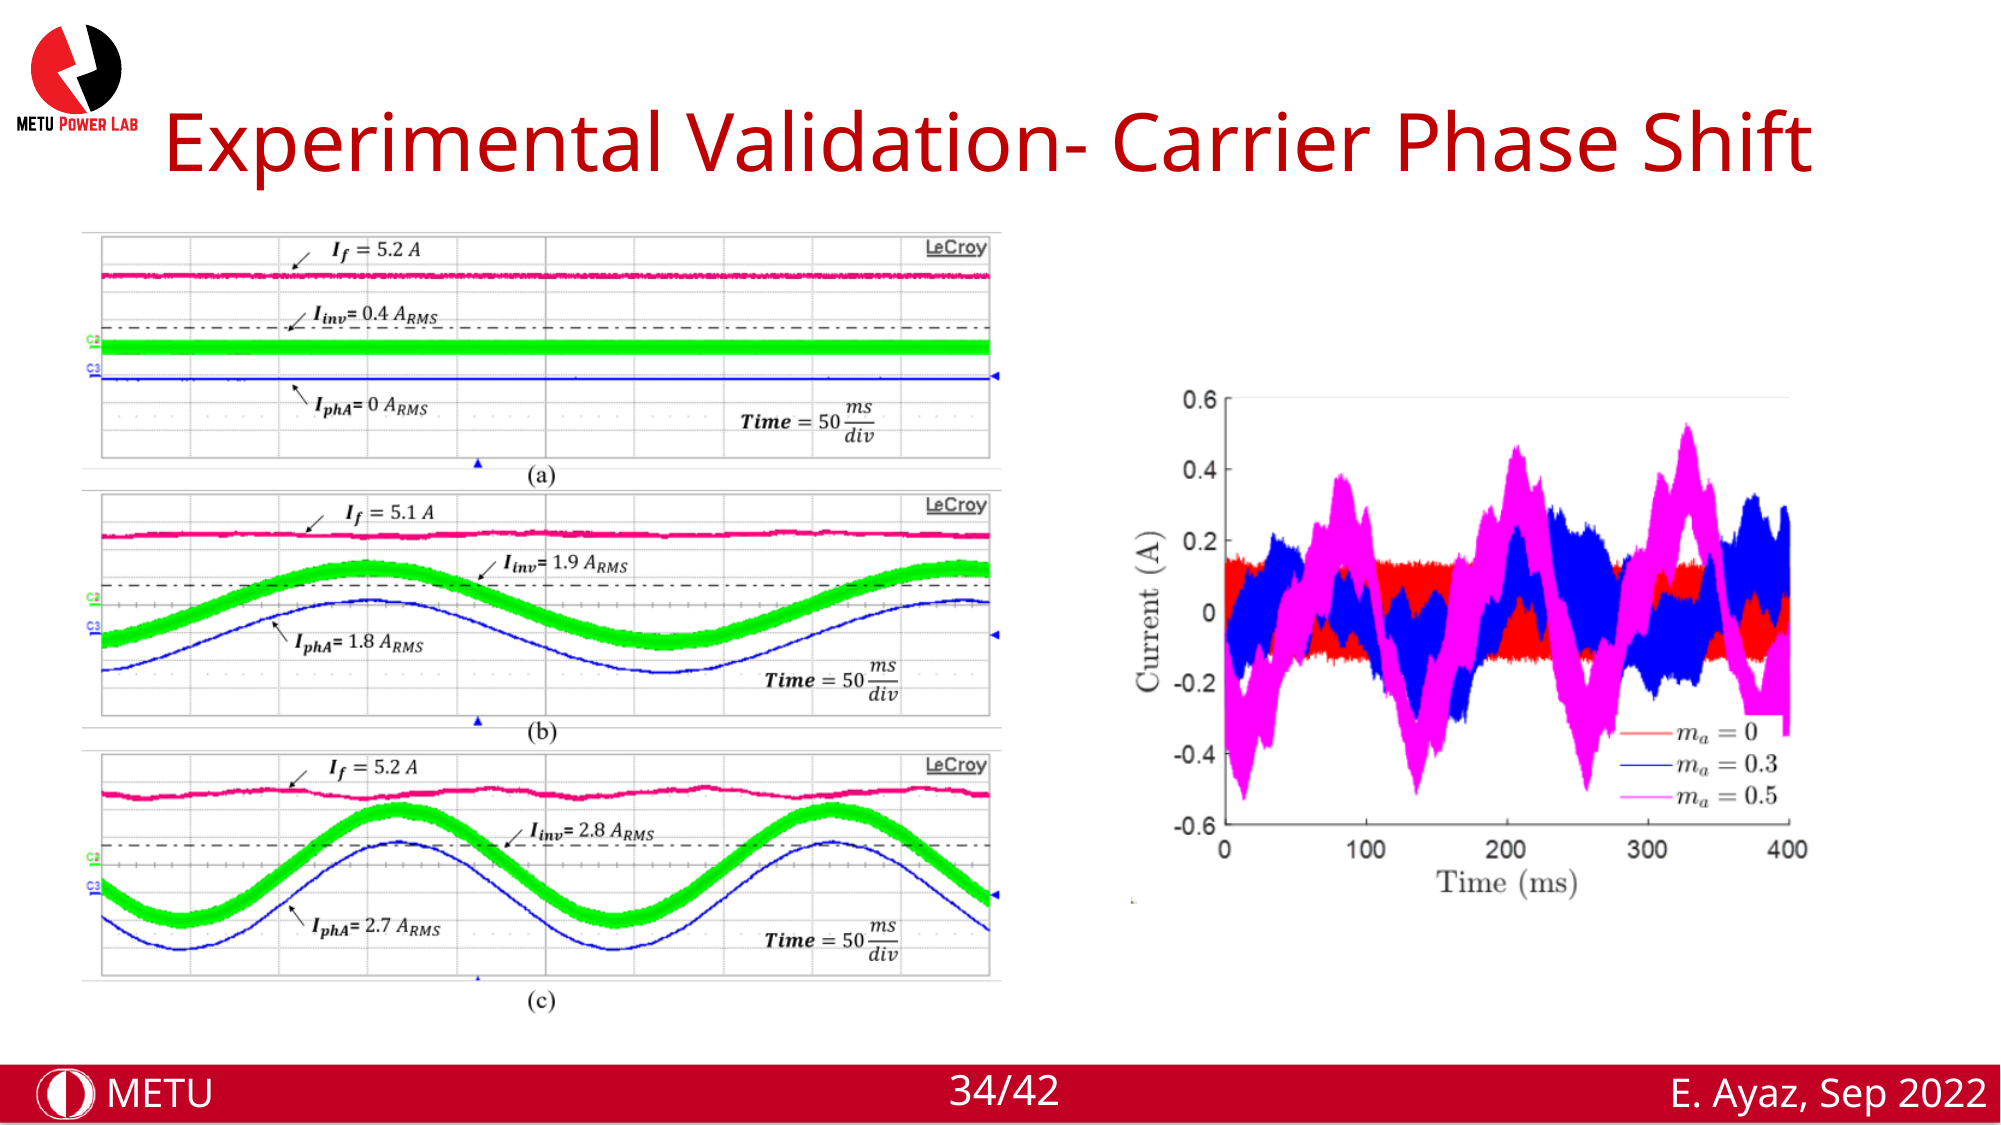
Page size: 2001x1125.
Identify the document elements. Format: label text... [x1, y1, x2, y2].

picture [30, 1068, 99, 1120]
title Experimental Validation- Carrier Phase Shift [99, 45, 1900, 233]
picture [0, 196, 1908, 1050]
